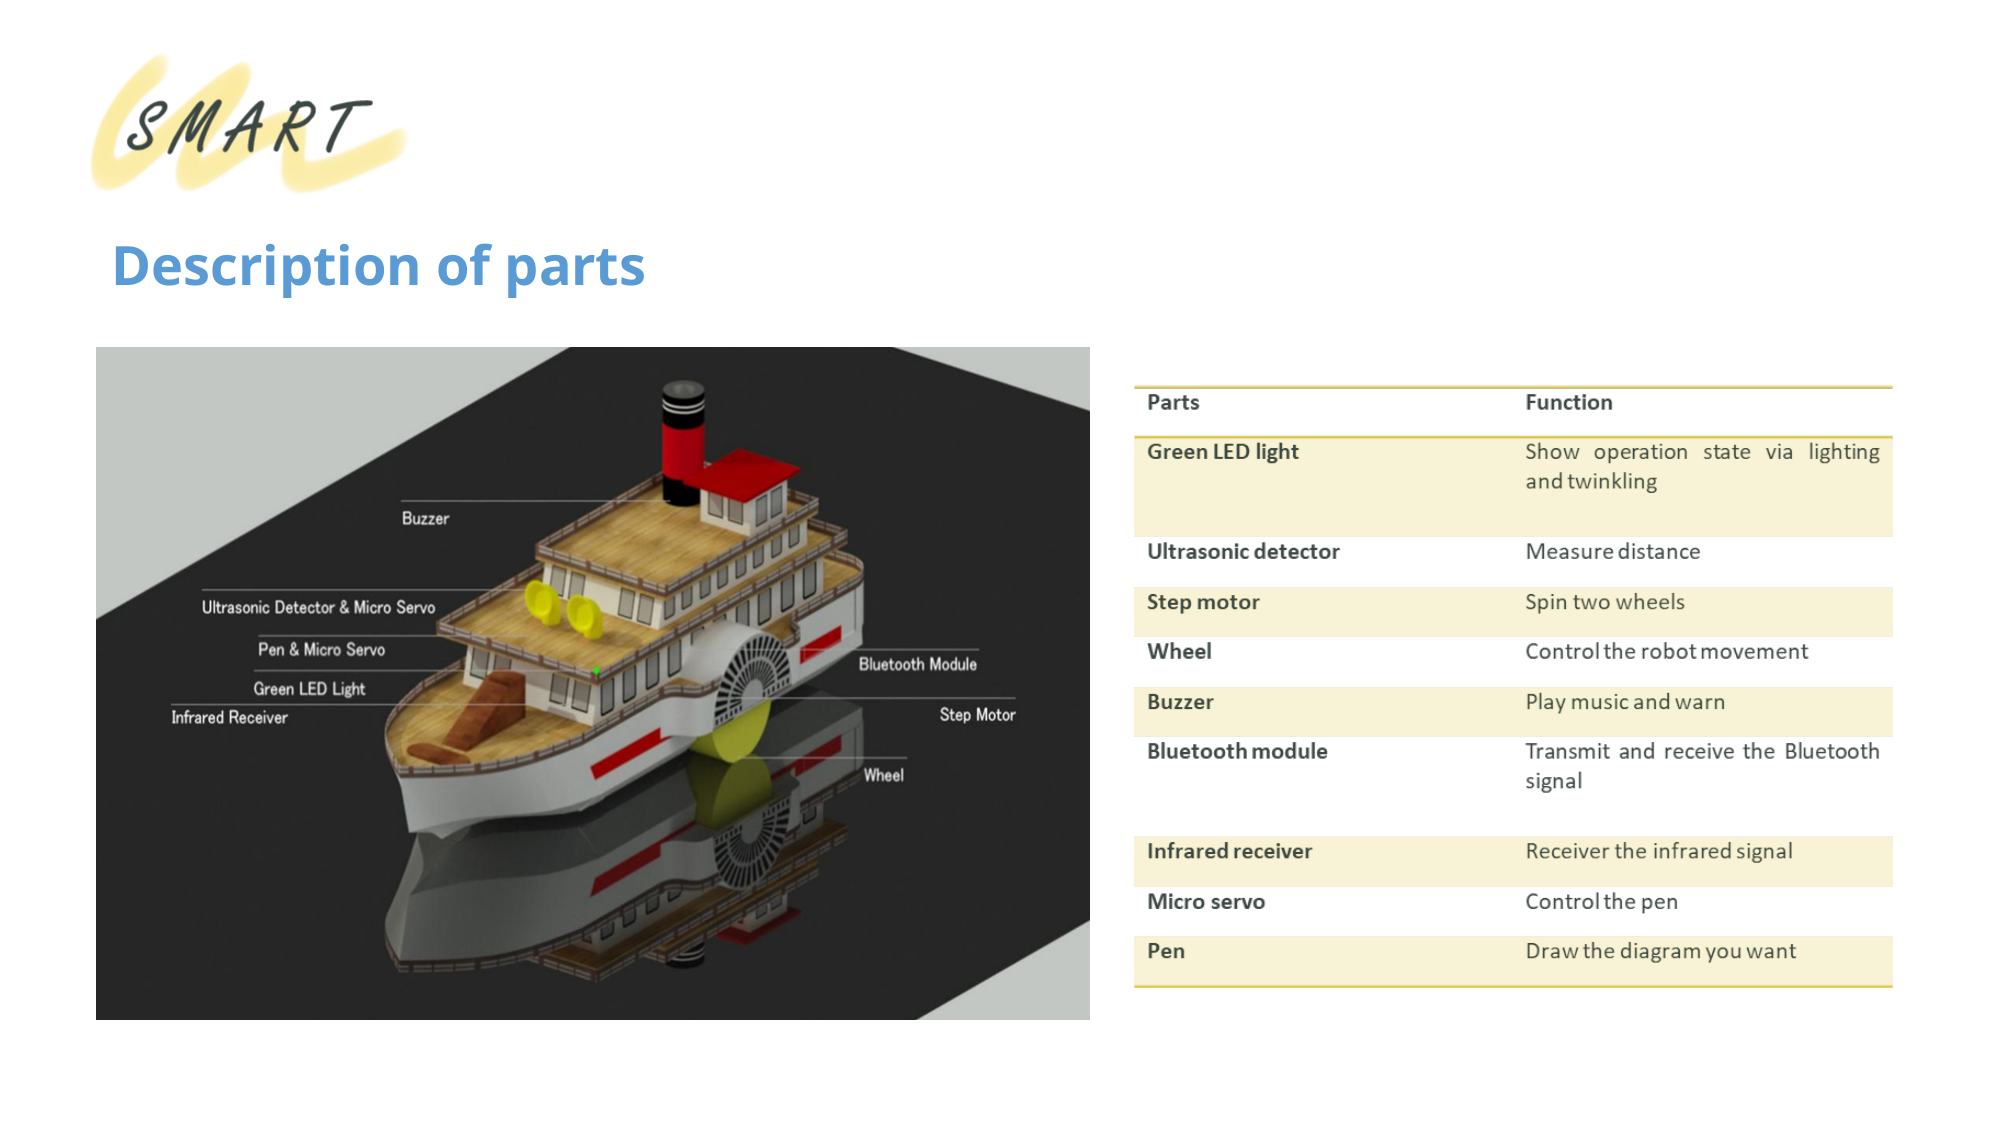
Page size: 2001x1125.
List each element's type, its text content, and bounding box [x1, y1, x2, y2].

list Description of parts [96, 231, 676, 306]
picture [1134, 380, 1894, 988]
picture [96, 347, 1090, 1020]
picture [0, 0, 485, 260]
